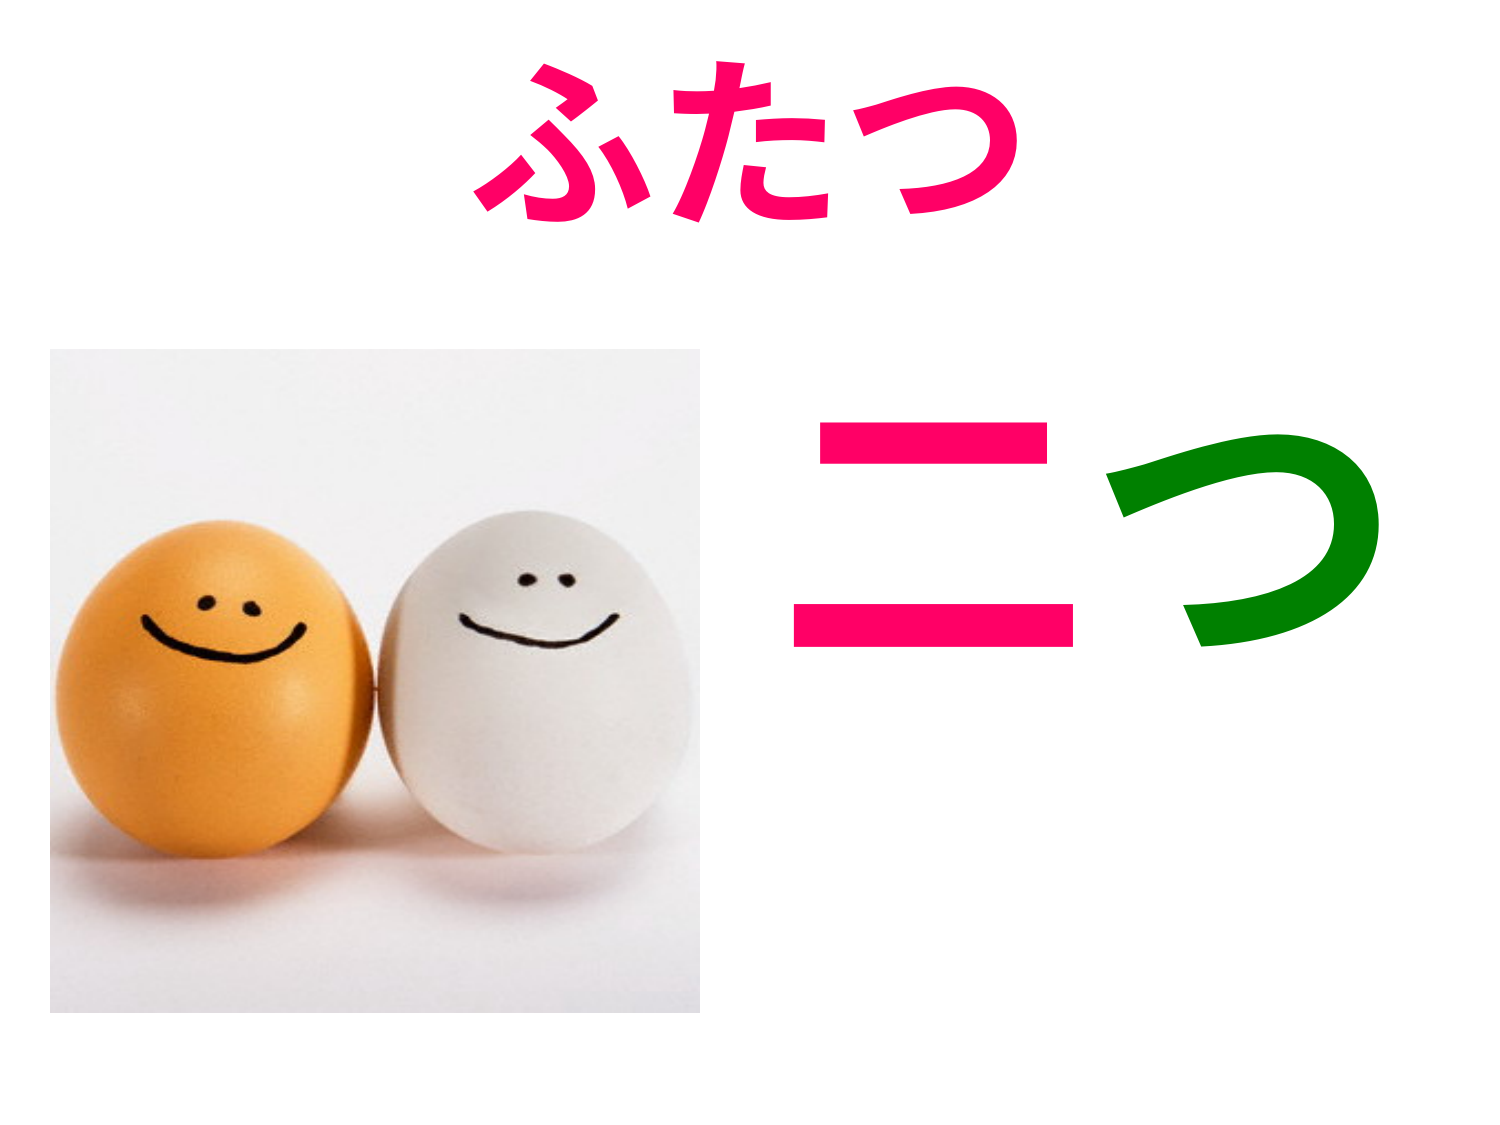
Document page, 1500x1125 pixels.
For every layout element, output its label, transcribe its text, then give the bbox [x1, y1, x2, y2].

list 二つ [762, 324, 1425, 1005]
picture [49, 349, 701, 1013]
title ふたつ [75, 45, 1425, 233]
